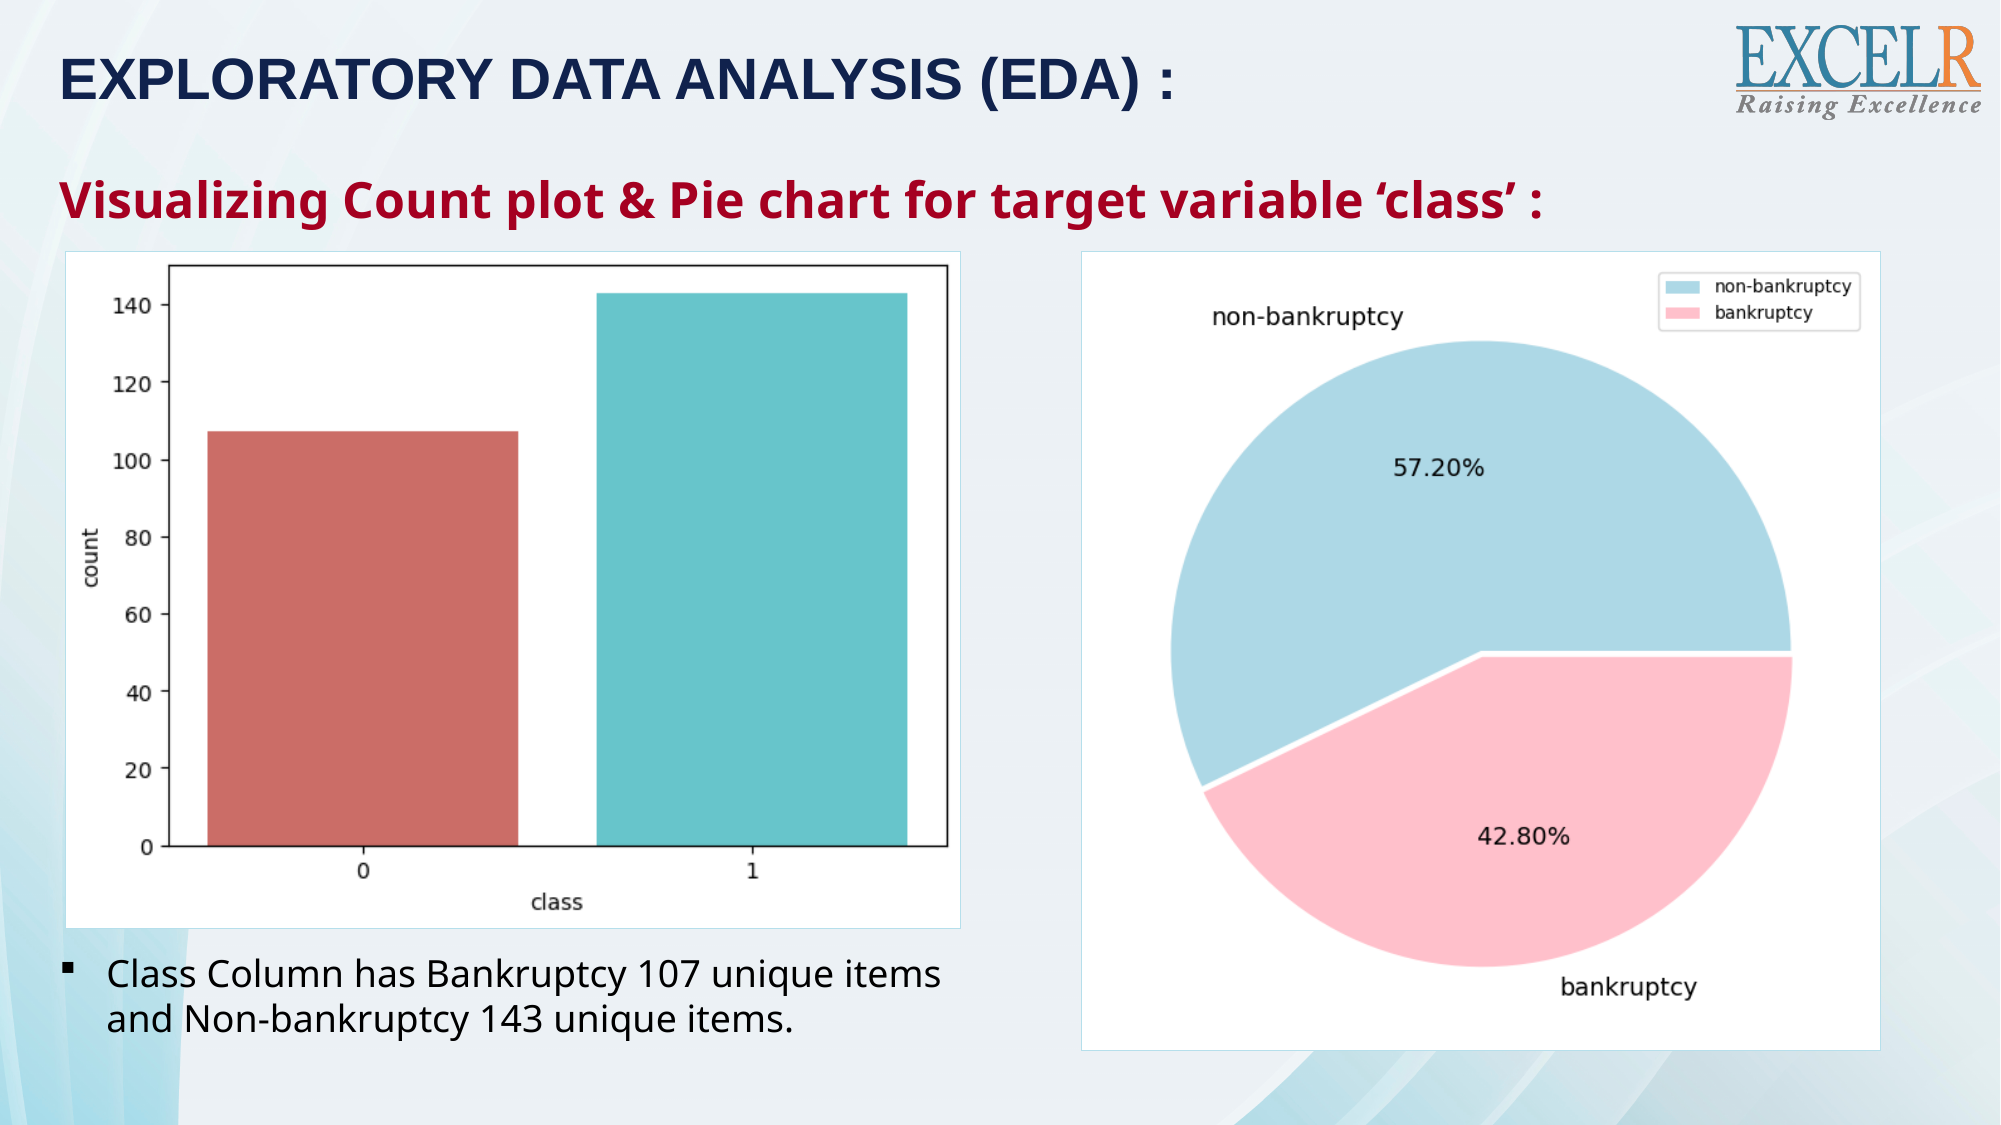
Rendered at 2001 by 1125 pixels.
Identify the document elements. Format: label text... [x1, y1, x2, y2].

text_box Visualizing Count plot & Pie chart for target variable ‘class’ : [44, 161, 1758, 236]
text_box Class Column has Bankruptcy 107 unique items and Non-bankruptcy 143 unique items. [44, 942, 1044, 1048]
text_box EXPLORATORY DATA ANALYSIS (EDA) : [44, 34, 1250, 119]
picture [0, 0, 2001, 1125]
